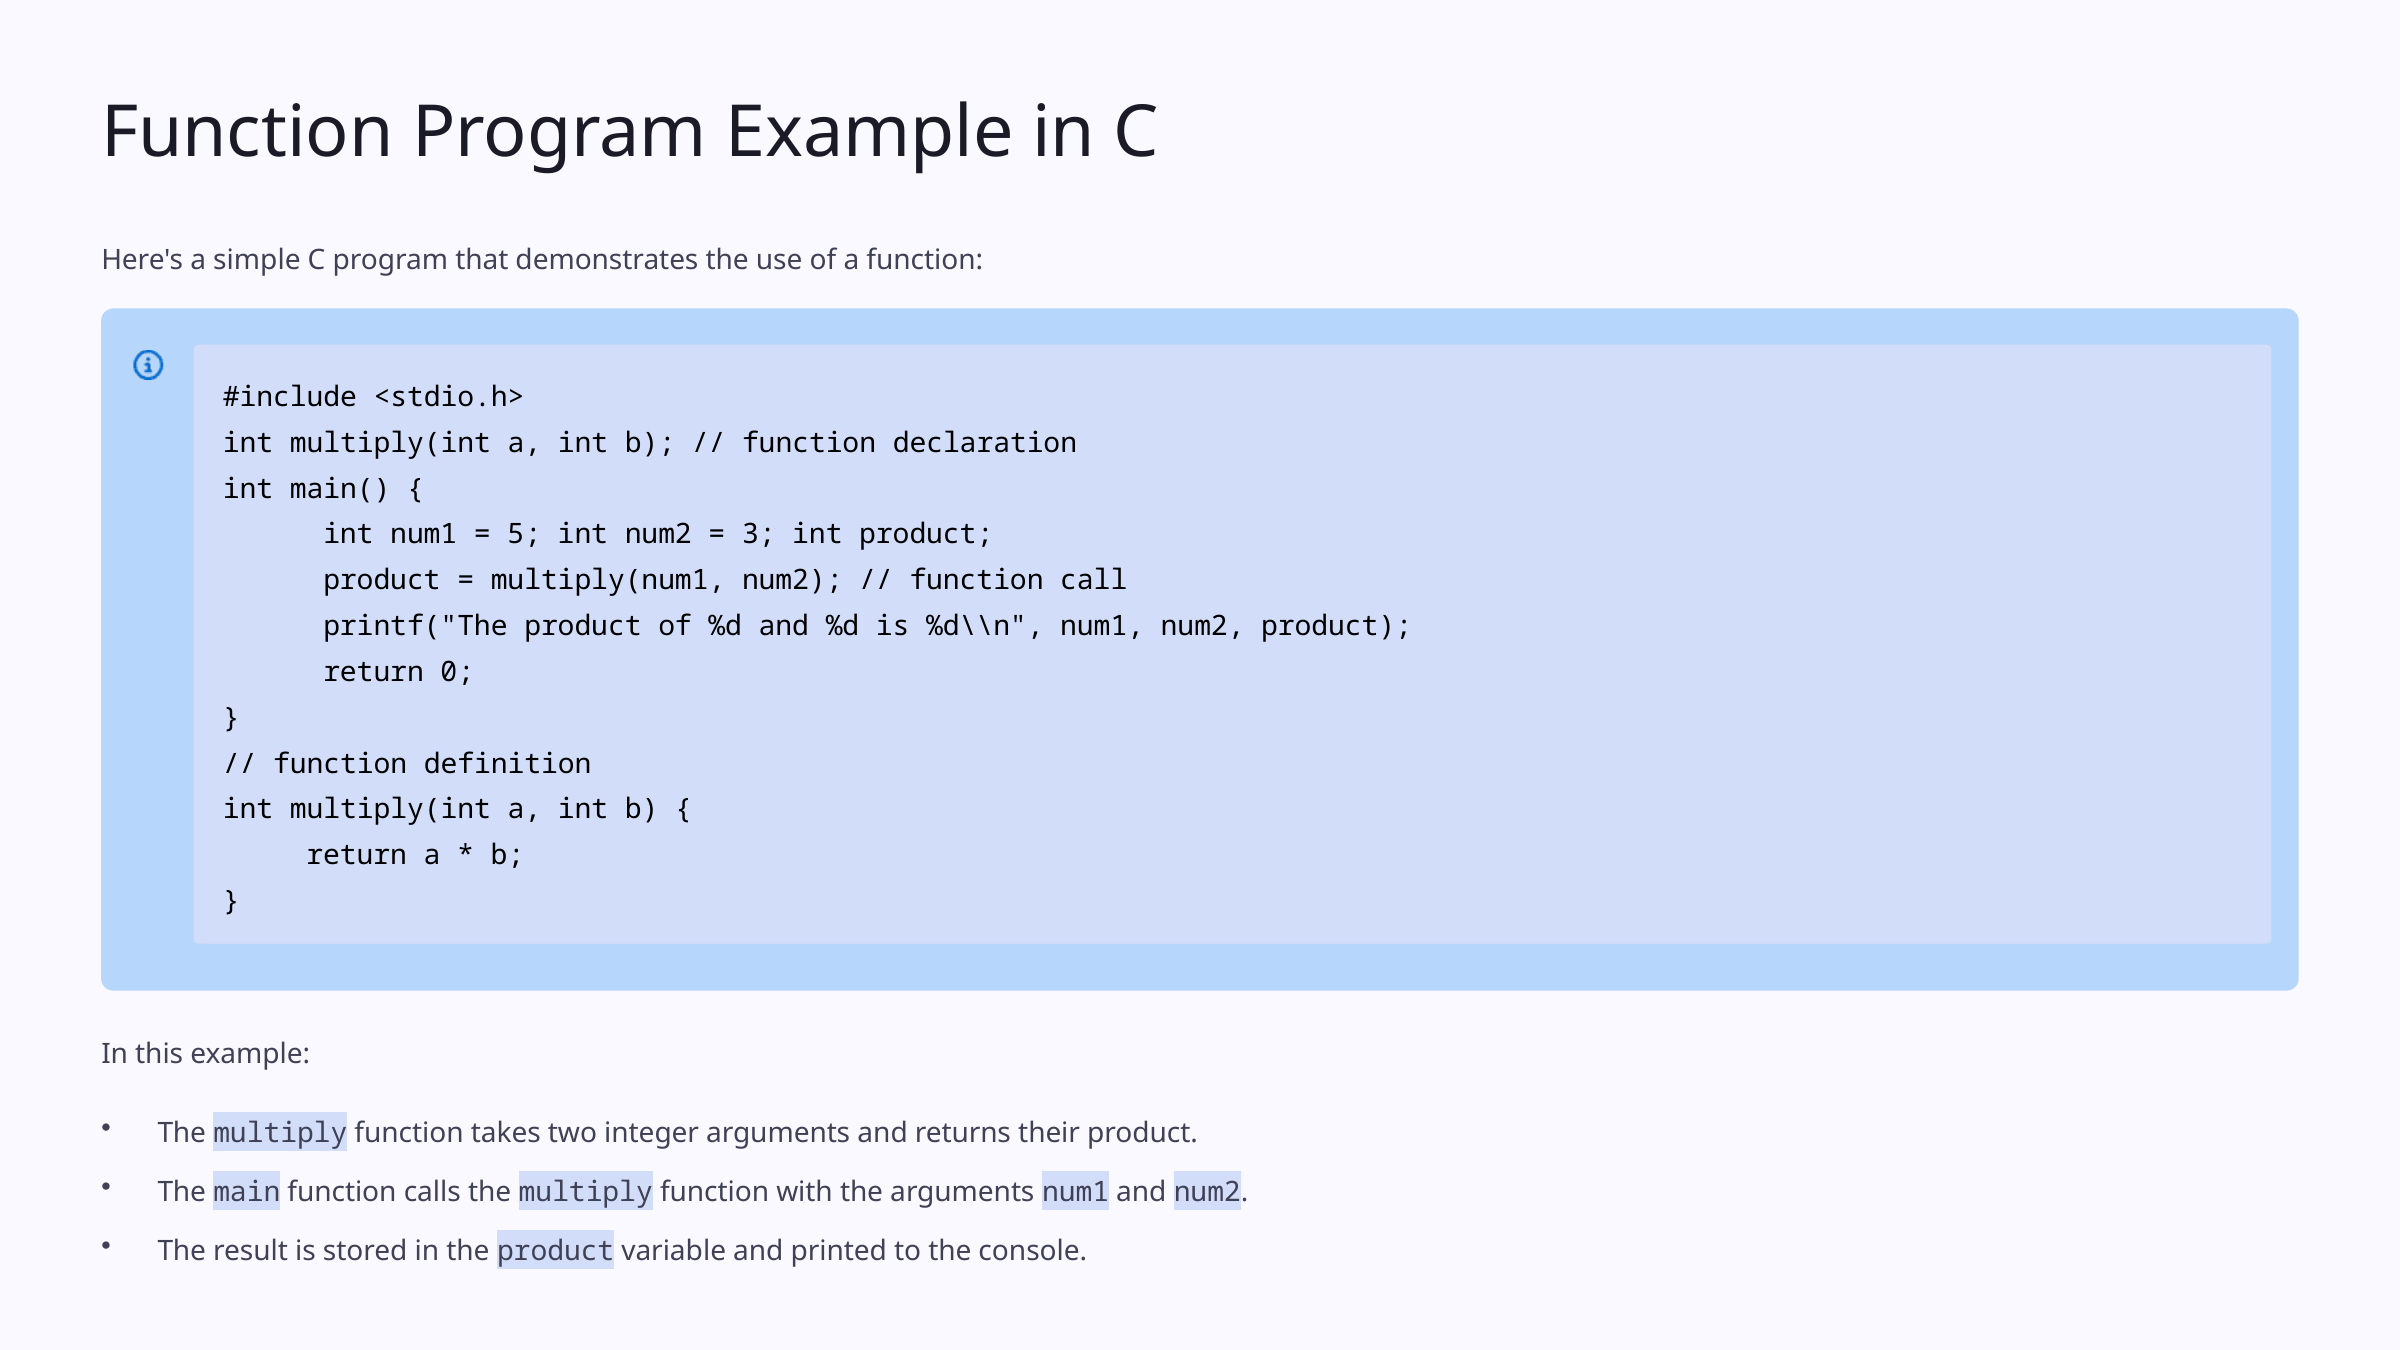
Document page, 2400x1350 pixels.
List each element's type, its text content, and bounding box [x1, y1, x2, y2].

picture [130, 350, 167, 380]
text_box #include <stdio.h> int multiply(int a, int b); // function declaration int main() { int num1 = 5; int num2 = 3; int product; product = multiply(num1, num2); // function call printf("The product of %d and %d is %d\\n", num1, num2, product); return 0; } // function definition int multiply(int a, int b) { return a * b; } [222, 366, 2243, 922]
text_box Function Program Example in C [101, 81, 1250, 172]
text_box [193, 344, 2272, 944]
text_box Here's a simple C program that demonstrates the use of a function: [101, 229, 2299, 276]
text_box The main function calls the multiply function with the arguments num1 and num2. [101, 1160, 2299, 1210]
text_box The multiply function takes two integer arguments and returns their product. [101, 1102, 2299, 1151]
text_box The result is stored in the product variable and printed to the console. [101, 1219, 2299, 1269]
text_box In this example: [101, 1023, 2299, 1070]
text_box [101, 308, 2299, 991]
